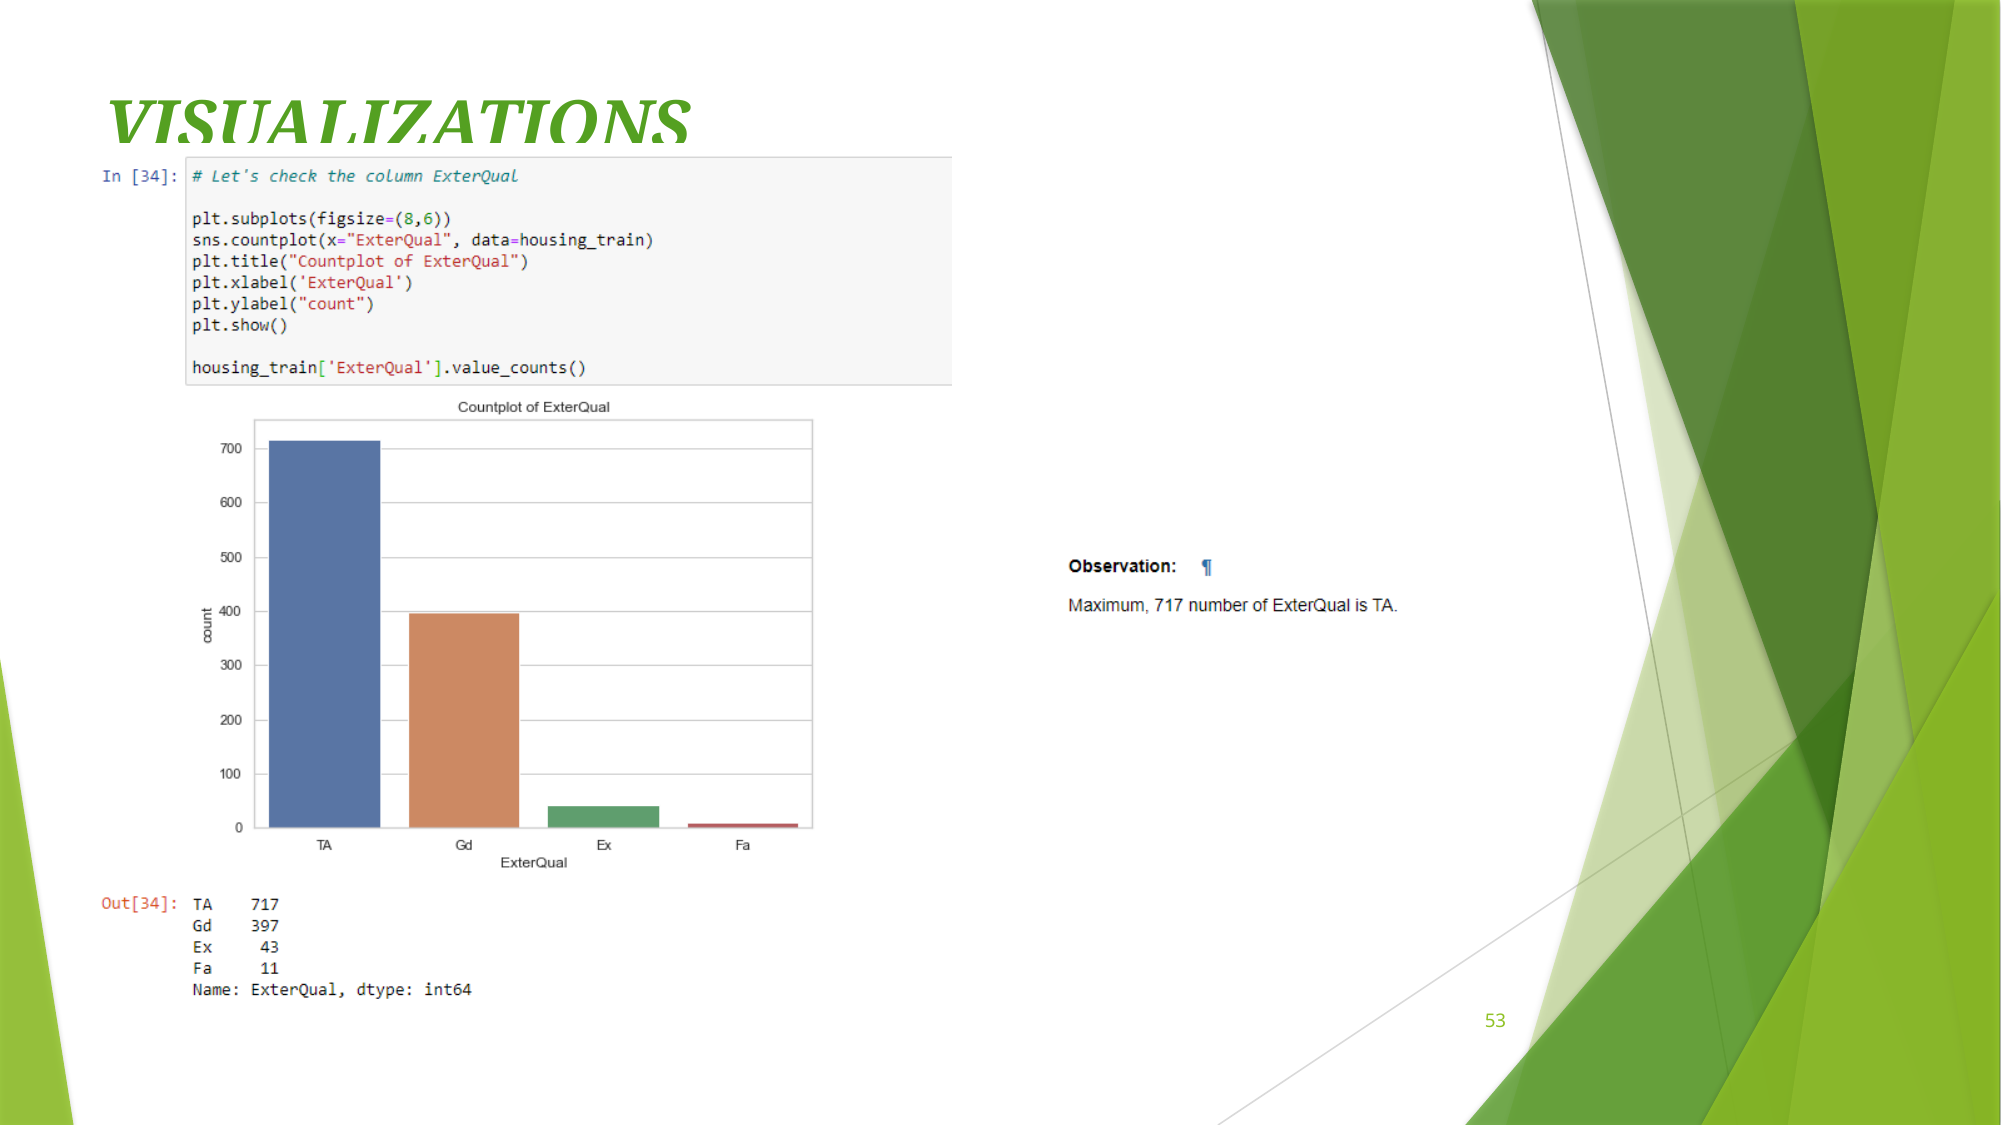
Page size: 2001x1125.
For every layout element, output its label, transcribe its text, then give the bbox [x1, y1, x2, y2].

text_box VISUALIZATIONS [89, 74, 1673, 170]
slide_number 53 [1409, 991, 1522, 1051]
picture [68, 142, 953, 1019]
picture [1030, 537, 1434, 625]
